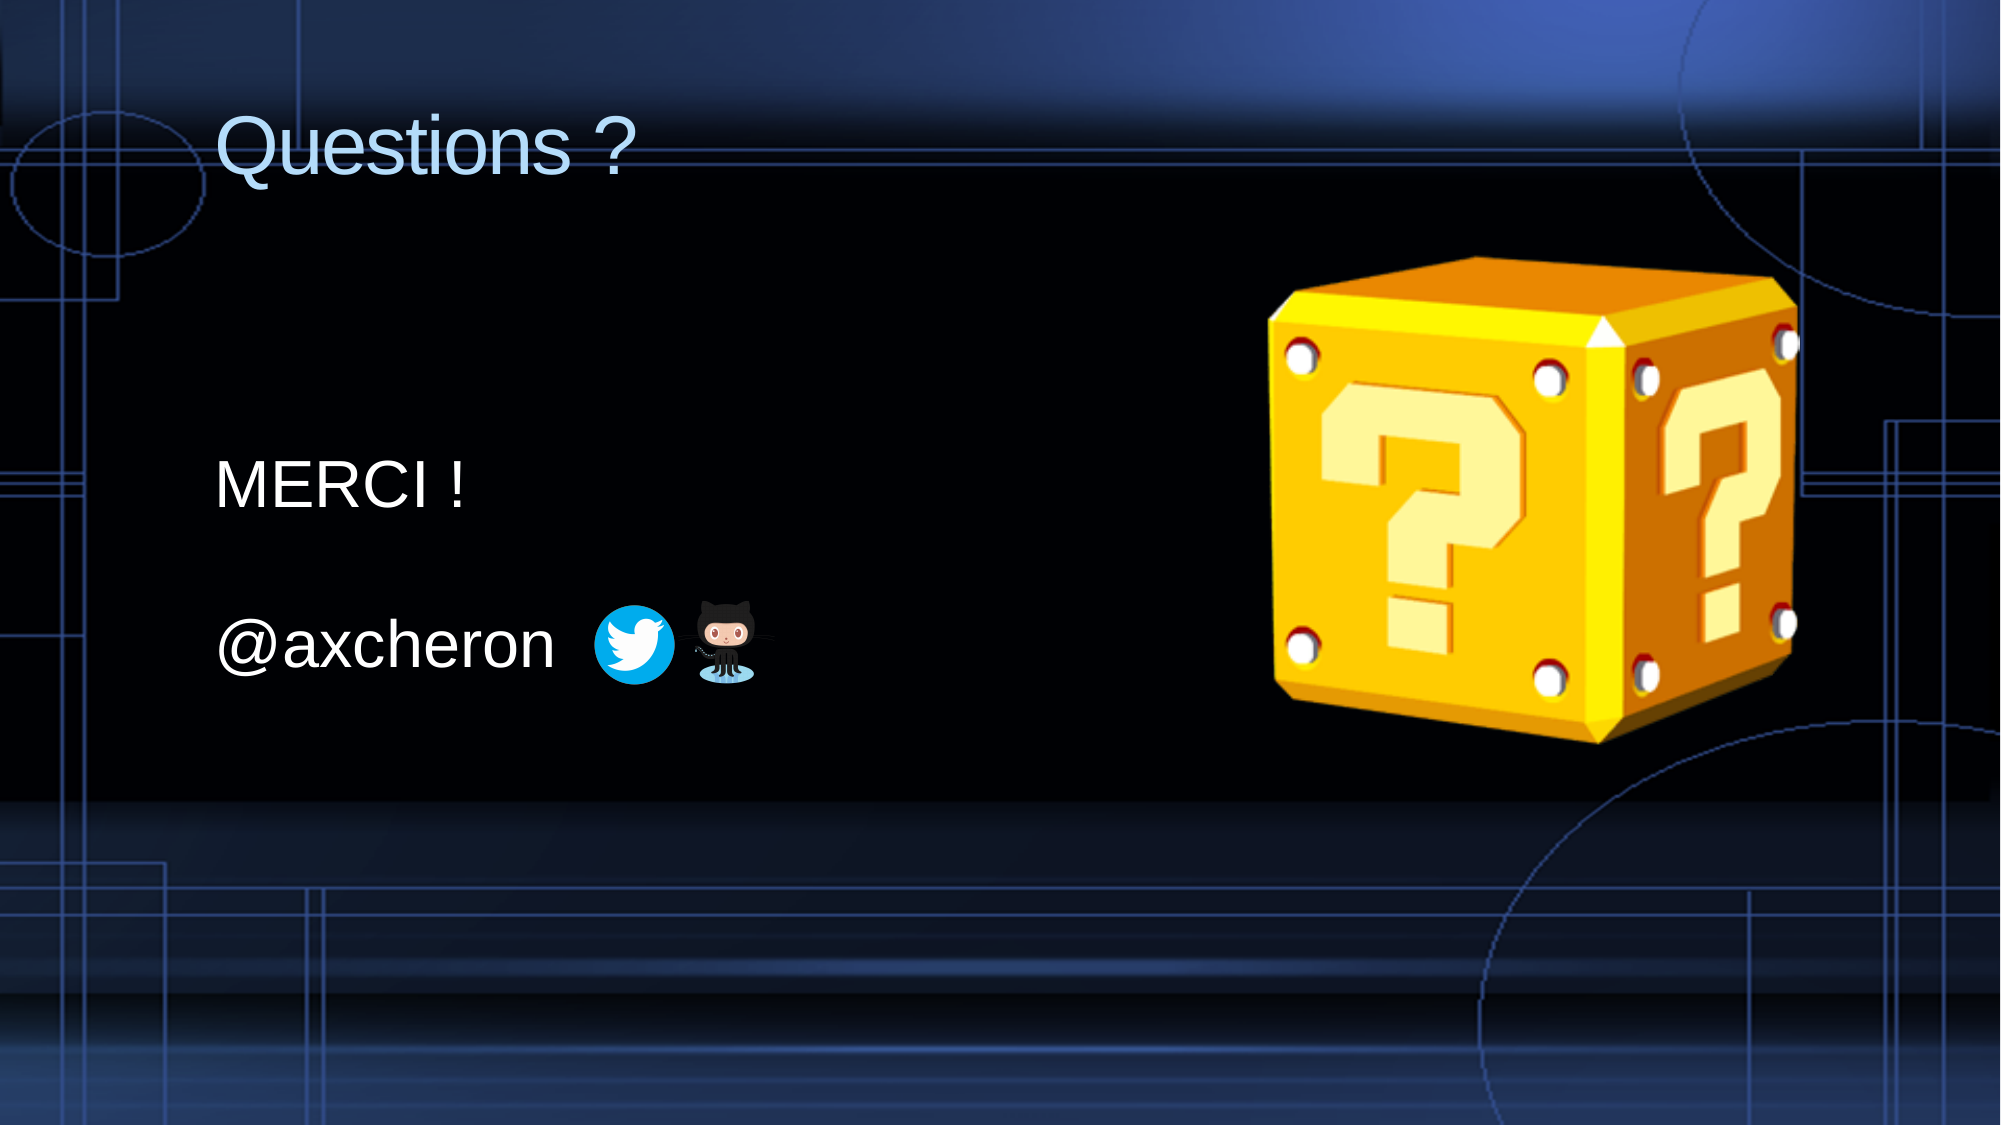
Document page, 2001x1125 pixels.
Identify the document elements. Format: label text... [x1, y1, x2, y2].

text_box MERCI ! @axcheron [200, 433, 843, 689]
picture [0, 0, 2001, 1125]
title Questions ? [200, 83, 1900, 234]
